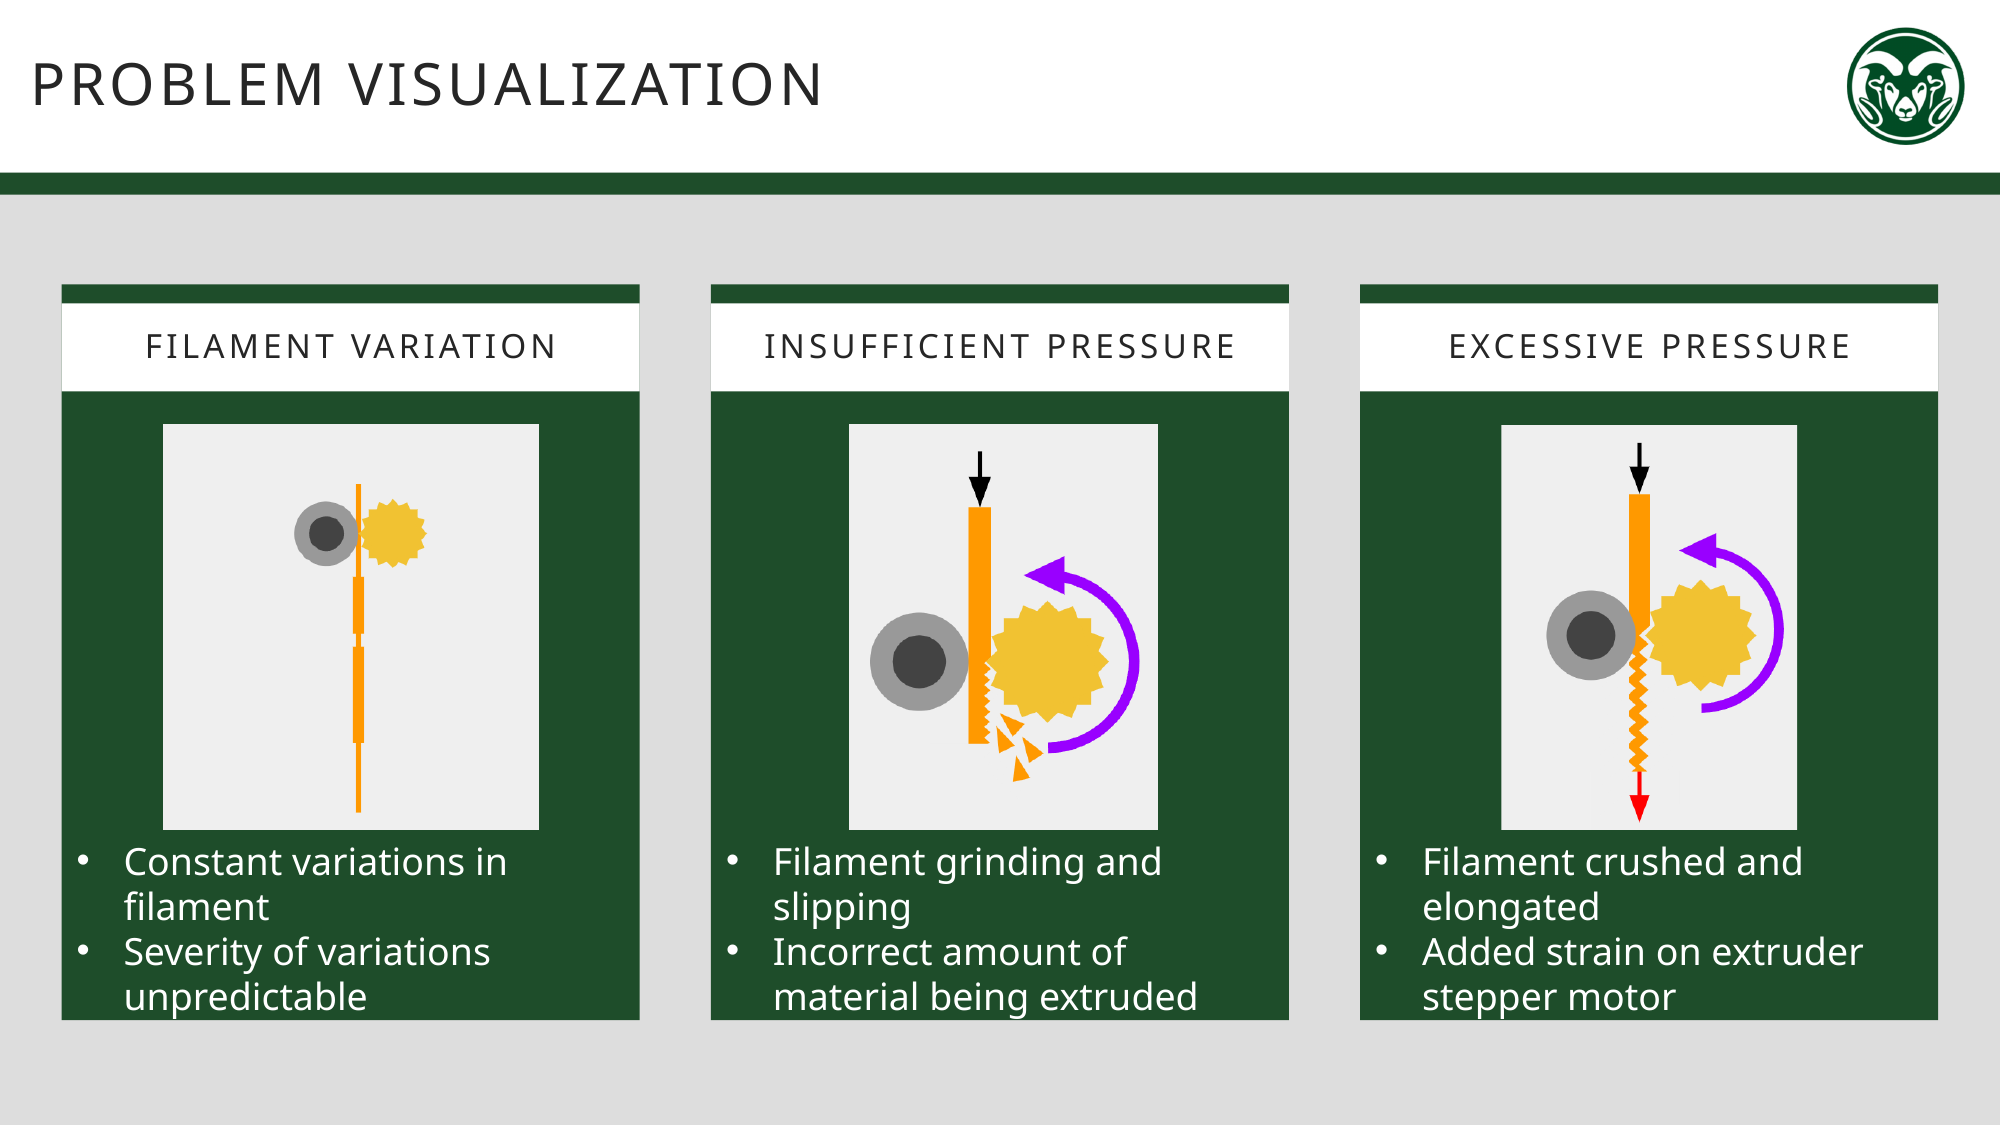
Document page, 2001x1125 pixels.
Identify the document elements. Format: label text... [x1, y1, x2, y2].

text_box Filament crushed and elongated Added strain on extruder stepper motor [1360, 829, 1939, 1025]
picture [1533, 0, 2000, 366]
picture [849, 424, 1158, 830]
text_box Constant variations in filament Severity of variations unpredictable [61, 829, 640, 1025]
picture [1501, 424, 1798, 830]
text_box Excessive Pressure [1360, 303, 1939, 392]
picture [163, 424, 539, 830]
text_box [61, 283, 641, 1021]
text_box Problem Visualization [0, 0, 1533, 172]
text_box [0, 172, 1533, 196]
text_box Filament Variation [61, 303, 640, 392]
text_box Filament grinding and slipping Incorrect amount of material being extruded [710, 829, 1289, 1025]
text_box Insufficient Pressure [710, 303, 1289, 392]
text_box [1359, 283, 1939, 1021]
text_box [710, 283, 1290, 1021]
